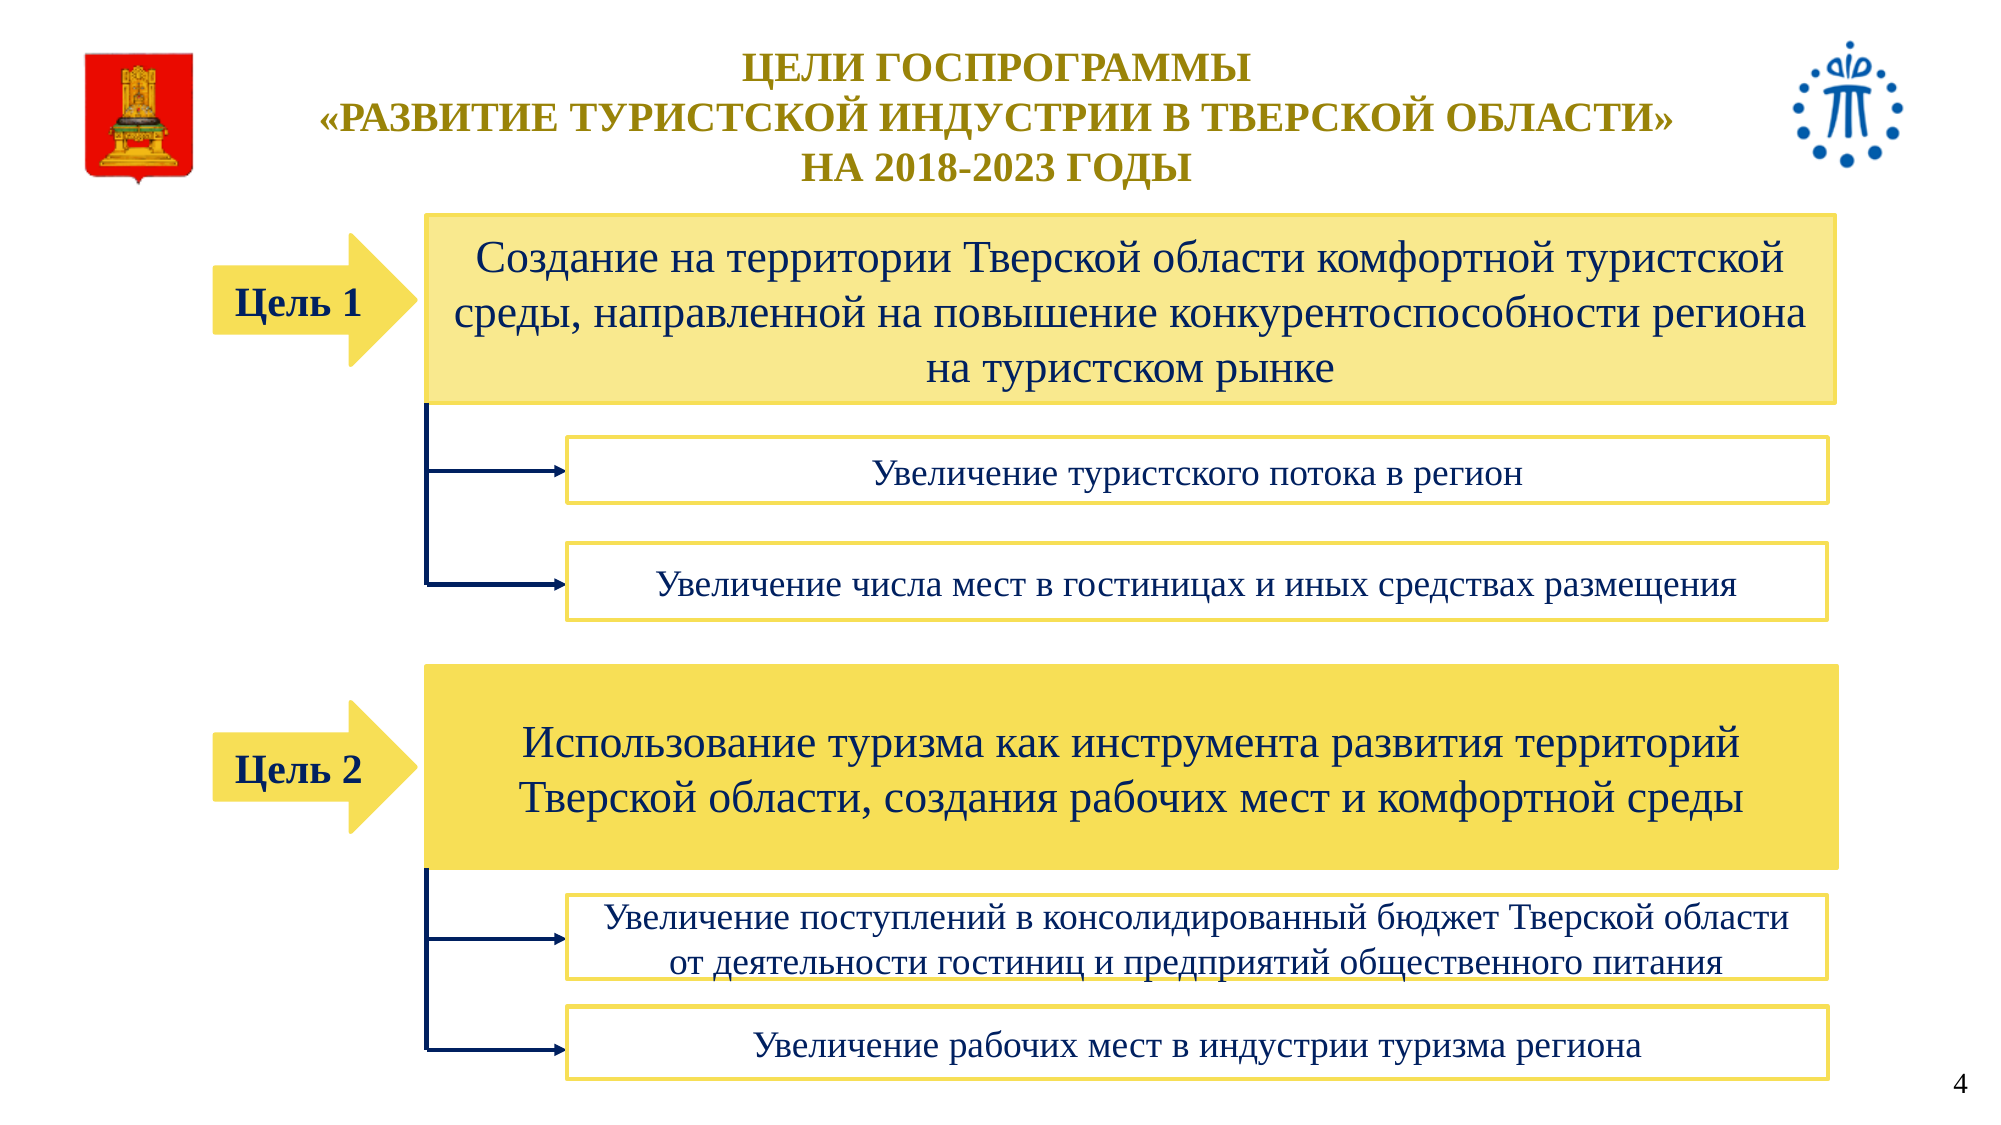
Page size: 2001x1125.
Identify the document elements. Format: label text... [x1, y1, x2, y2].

text_box Увеличение рабочих мест в индустрии туризма региона [565, 1004, 1830, 1081]
text_box Цель 1 [212, 233, 418, 367]
text_box Увеличение поступлений в консолидированный бюджет Тверской области от деятельности гостиниц и предприятий общественного питания [565, 893, 1829, 981]
picture [1778, 33, 1923, 180]
picture [82, 47, 202, 193]
text_box Цель 2 [212, 700, 418, 834]
text_box Создание на территории Тверской области комфортной туристской среды, направленной на повышение конкурентоспособности региона на туристском рынке [424, 213, 1837, 405]
text_box Увеличение числа мест в гостиницах и иных средствах размещения [565, 541, 1829, 622]
text_box Увеличение туристского потока в регион [565, 435, 1830, 505]
text_box Использование туризма как инструмента развития территорий Тверской области, создания рабочих мест и комфортной среды [424, 664, 1839, 870]
title ЦЕЛИ ГОСПРОГРАММЫ «РАЗВИТИЕ ТУРИСТСКОЙ ИНДУСТРИИ В ТВЕРСКОЙ ОБЛАСТИ» НА 2018-2023 ГОДЫ [214, 54, 1773, 175]
slide_number 4 [1632, 1056, 1984, 1097]
